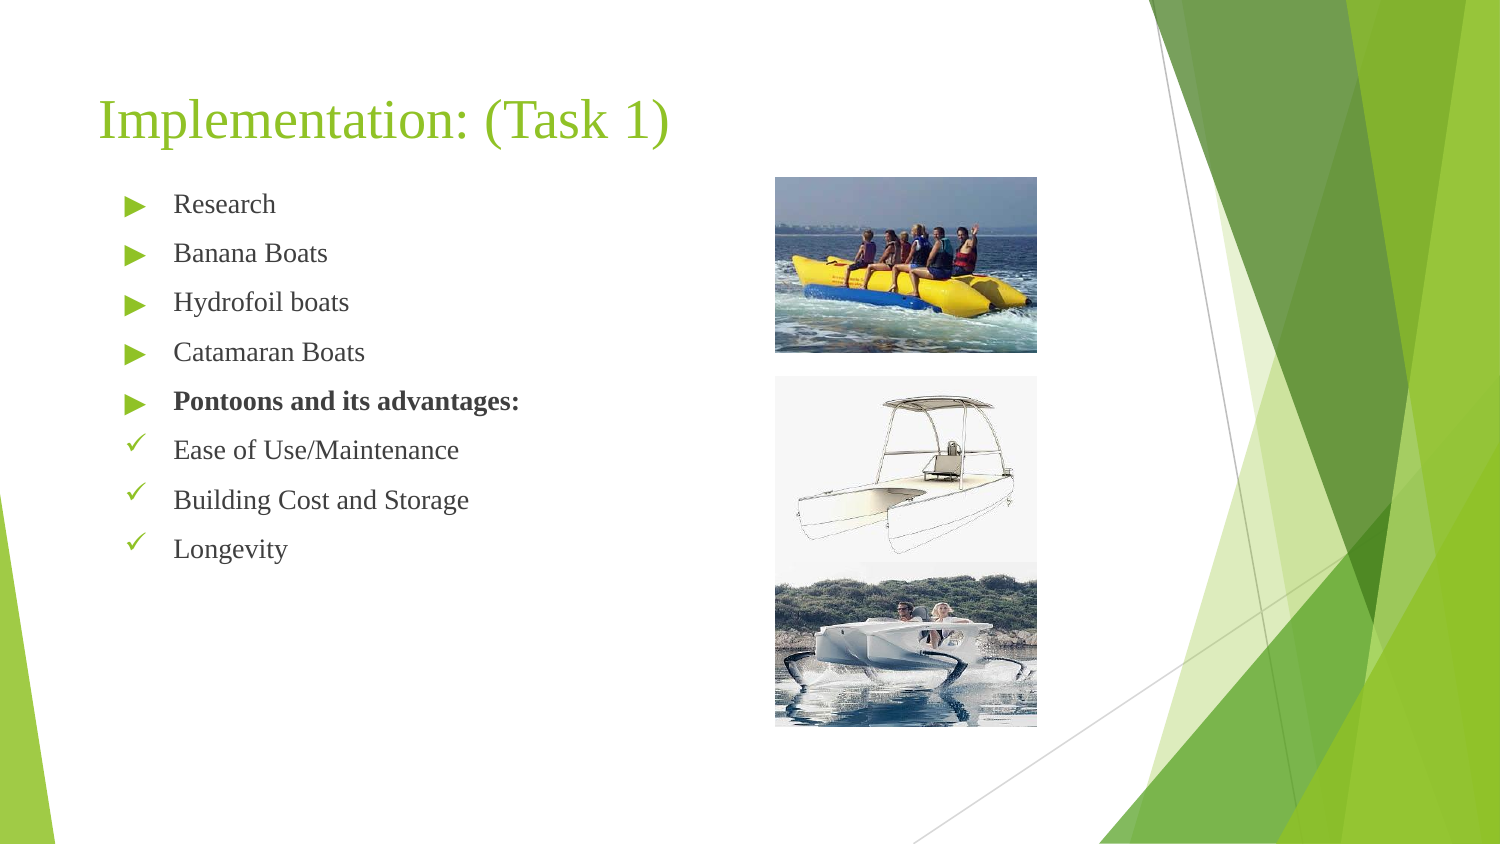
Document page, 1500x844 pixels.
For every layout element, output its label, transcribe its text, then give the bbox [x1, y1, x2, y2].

list Research Banana Boats Hydrofoil boats Catamaran Boats Pontoons and its advantages: Ease of Use/Maintenance Building Cost and Storage Longevity [83, 177, 1141, 744]
title Implementation: (Task 1) [83, 75, 1141, 177]
picture [774, 177, 1038, 354]
picture [774, 376, 1038, 727]
